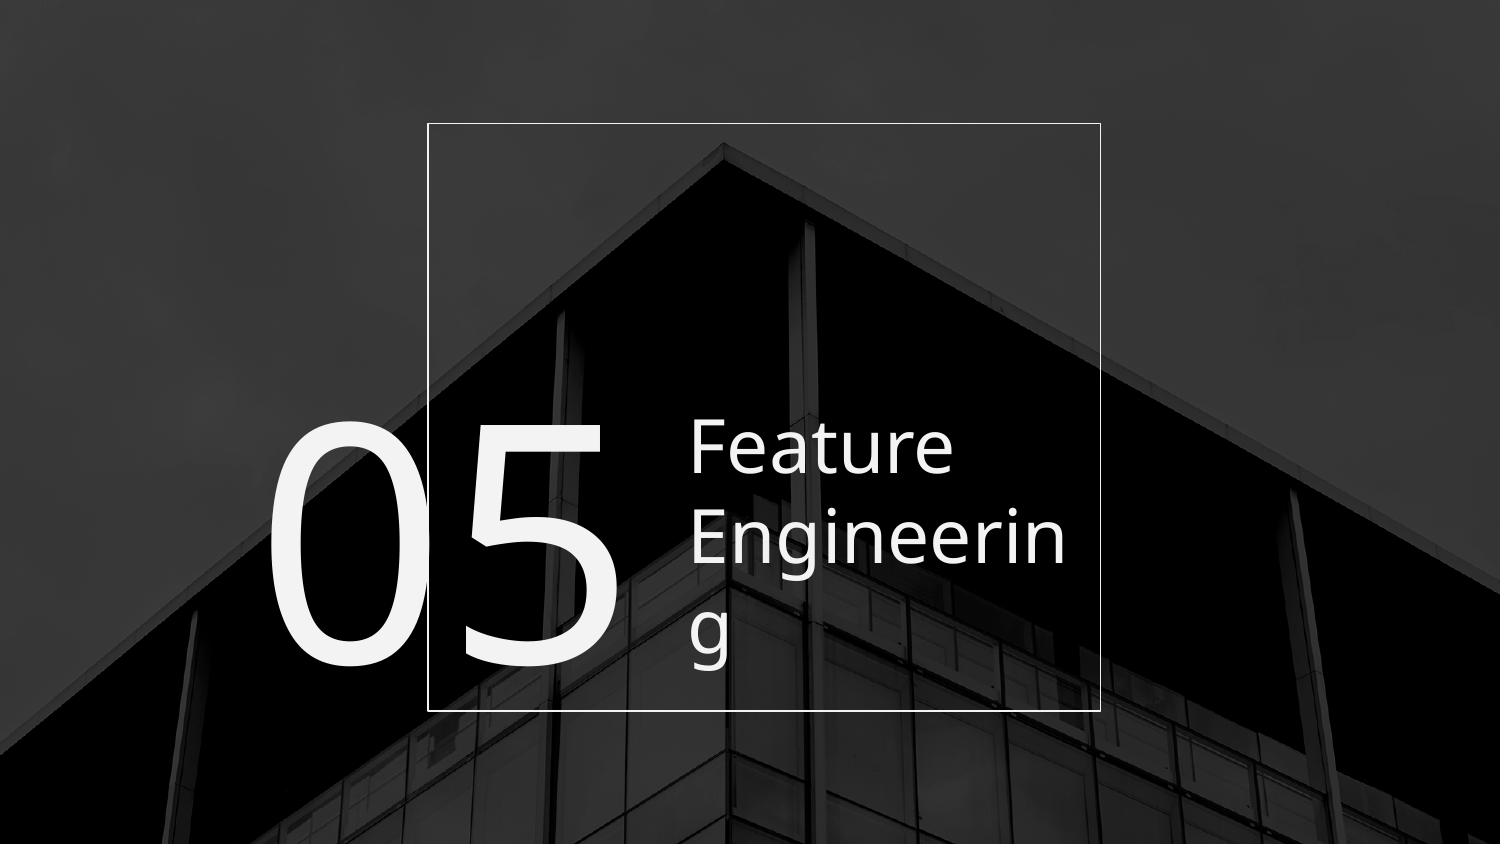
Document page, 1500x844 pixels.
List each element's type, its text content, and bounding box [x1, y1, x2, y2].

title 05 [0, 396, 652, 663]
picture [0, 0, 1500, 844]
title Feature Engineering [672, 367, 1125, 684]
picture [429, 124, 1100, 710]
